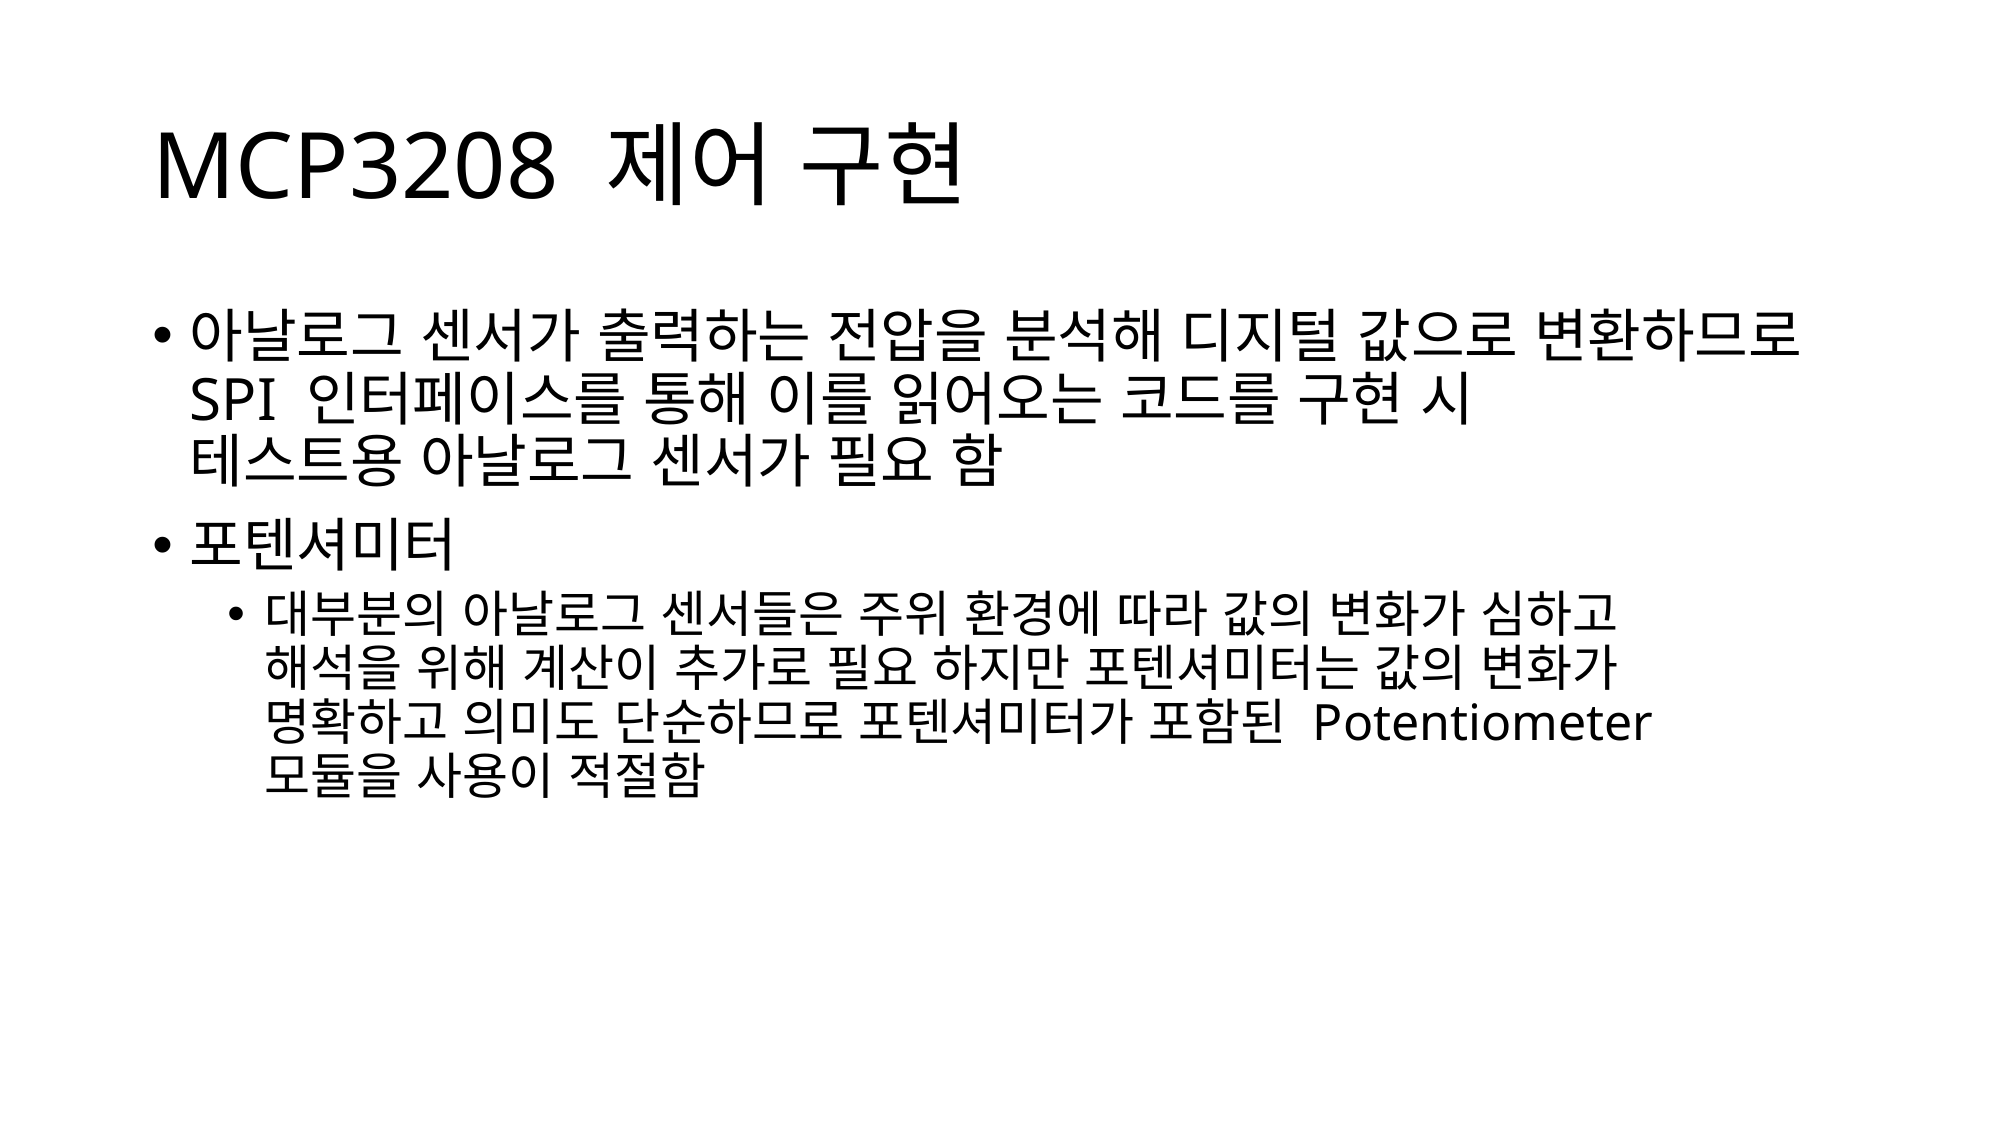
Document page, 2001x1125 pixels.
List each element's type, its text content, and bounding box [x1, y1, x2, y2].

title MCP3208 제어 구현 [137, 59, 1863, 278]
list 아날로그 센서가 출력하는 전압을 분석해 디지털 값으로 변환하므로 SPI 인터페이스를 통해 이를 읽어오는 코드를 구현 시 테스트용 아날로그 센서가 필요 함 포텐셔미터 대부분의 아날로그 센서들은 주위 환경에 따라 값의 변화가 심하고 해석을 위해 계산이 추가로 필요 하지만 포텐셔미터는 값의 변화가 명확하고 의미도 단순하므로 포텐셔미터가 포함된 Potentiometer 모듈을 사용이 적절함 [137, 299, 1863, 1099]
